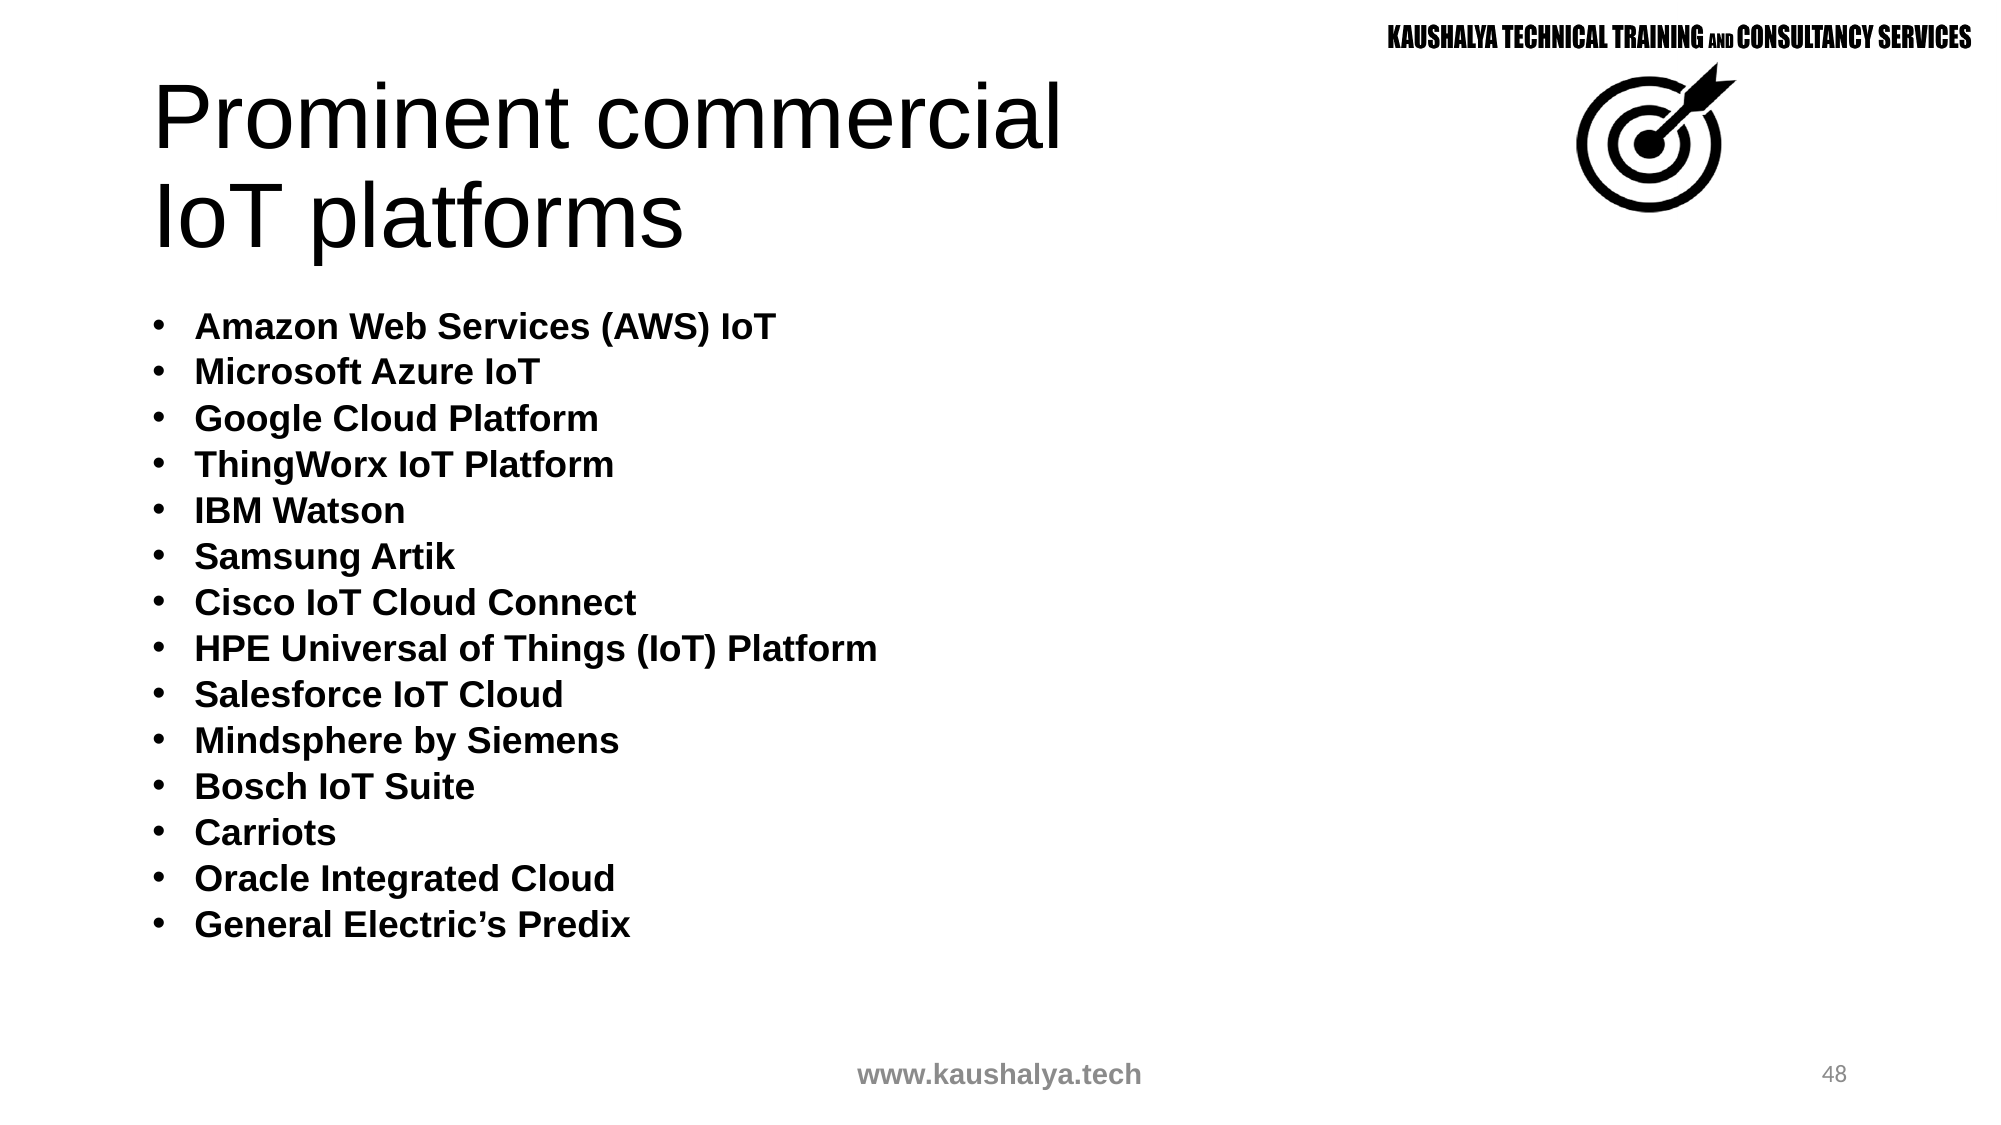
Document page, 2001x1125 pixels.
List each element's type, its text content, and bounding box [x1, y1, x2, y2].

slide_number 48 [1412, 1042, 1863, 1103]
footer www.kaushalya.tech [662, 1042, 1338, 1103]
title Prominent commercial IoT platforms [137, 59, 1863, 278]
list Amazon Web Services (AWS) IoT Microsoft Azure IoT Google Cloud Platform ThingWorx IoT Platform IBM Watson Samsung Artik Cisco IoT Cloud Connect HPE Universal of Things (IoT) Platform Salesforce IoT Cloud Mindsphere by Siemens Bosch IoT Suite Carriots Oracle Integrated Cloud General Electric’s Predix [137, 299, 1863, 1014]
picture [1358, 2, 1997, 221]
